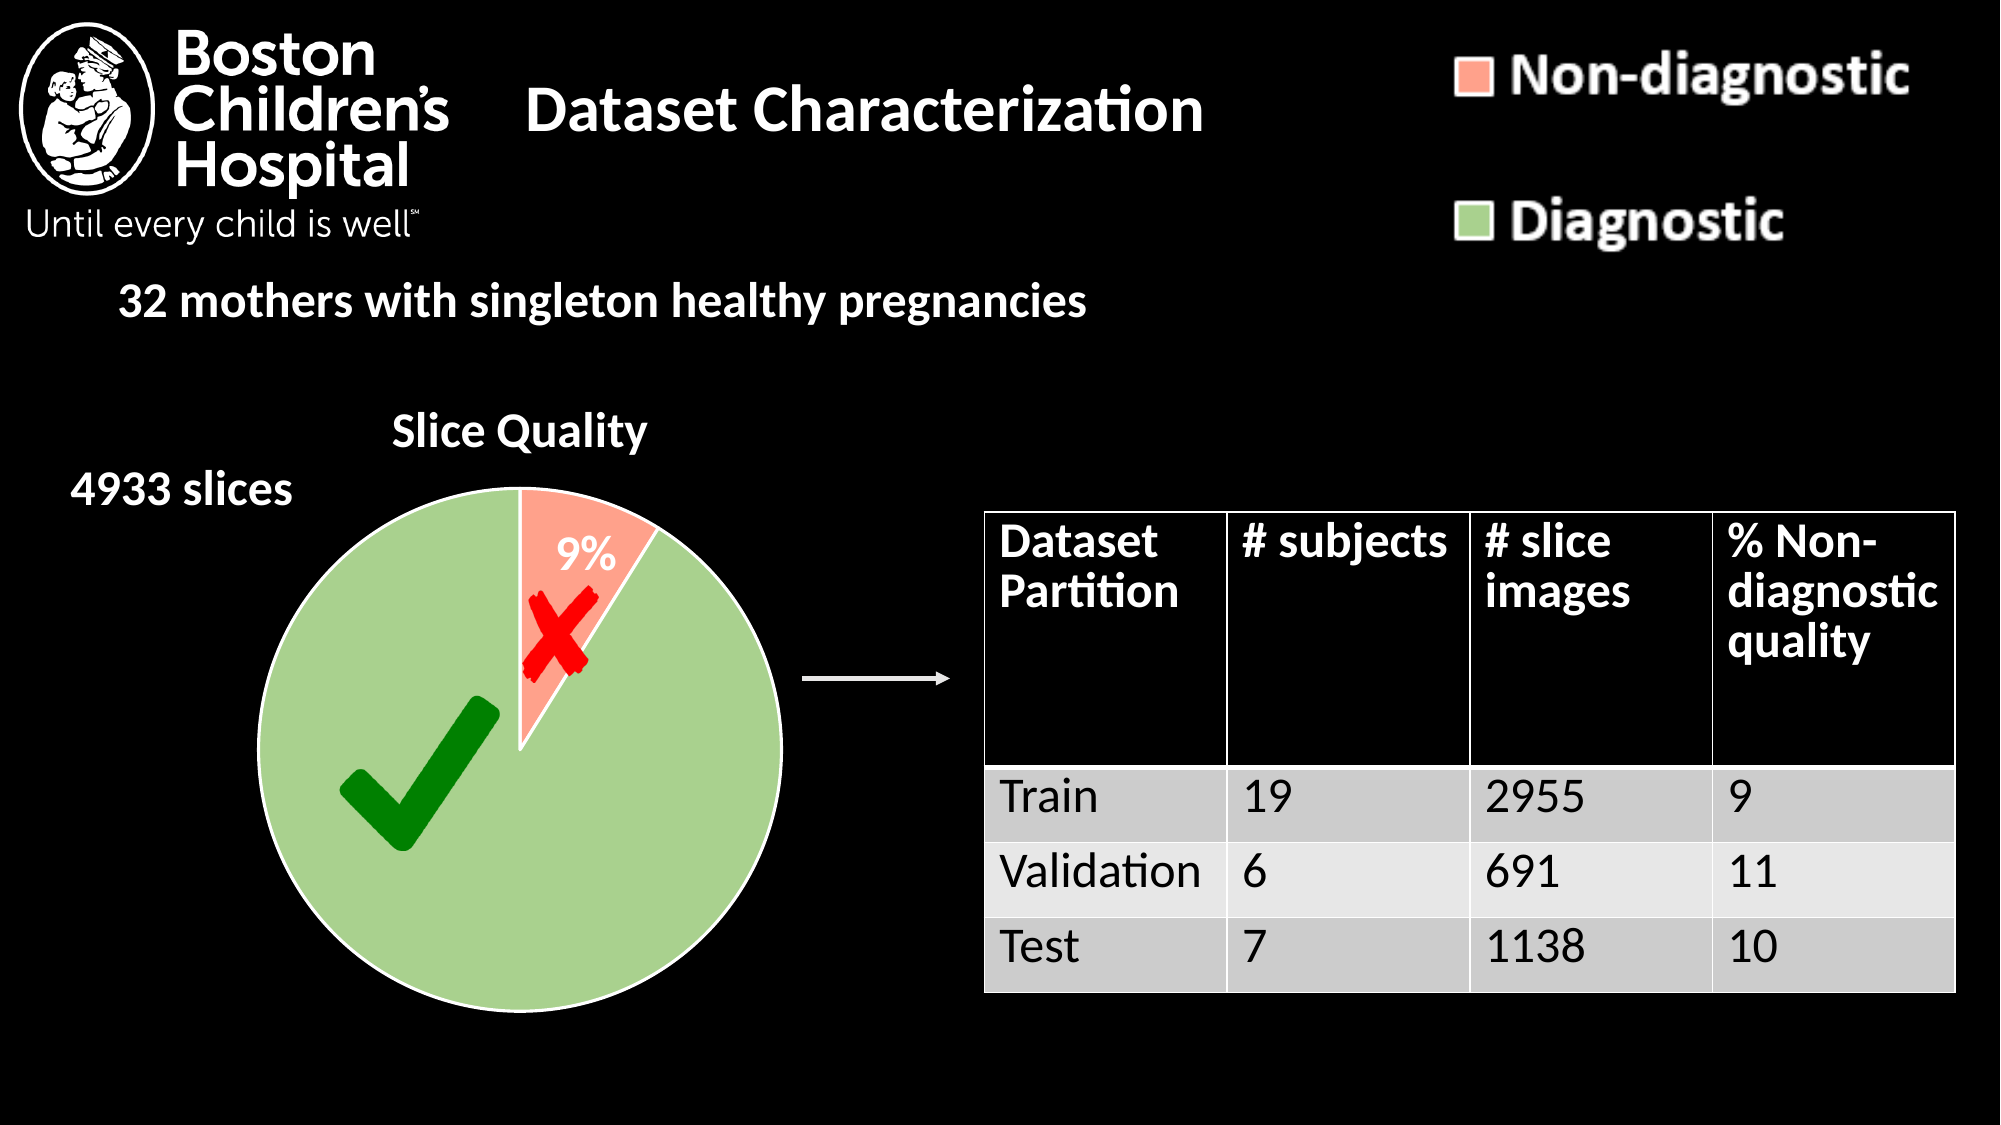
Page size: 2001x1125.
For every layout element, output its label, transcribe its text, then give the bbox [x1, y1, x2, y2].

table_cell 19 [1228, 770, 1469, 842]
table_cell 2955 [1471, 770, 1712, 842]
table_cell 1138 [1471, 918, 1712, 992]
table_cell 10 [1713, 918, 1954, 992]
text_box 32 mothers with singleton healthy pregnancies [102, 260, 1162, 335]
table_header # slice images [1471, 513, 1712, 765]
table_cell Validation [1040, 843, 1226, 917]
table_cell 691 [1471, 843, 1712, 917]
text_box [0, 374, 1040, 1025]
table_header Dataset Partition [1040, 513, 1226, 765]
table_cell 7 [1228, 918, 1469, 992]
picture [1402, 2, 1993, 312]
table_header % Non-diagnostic quality [1713, 513, 1954, 765]
table_cell 6 [1228, 843, 1469, 917]
table_cell 11 [1713, 843, 1954, 917]
text_box Dataset Characterization [511, 57, 1402, 152]
table_cell 9 [1713, 770, 1954, 842]
table_header # subjects [1228, 513, 1469, 765]
table_cell Train [1040, 770, 1226, 842]
table_cell Test [1040, 918, 1226, 992]
picture [5, 10, 455, 248]
